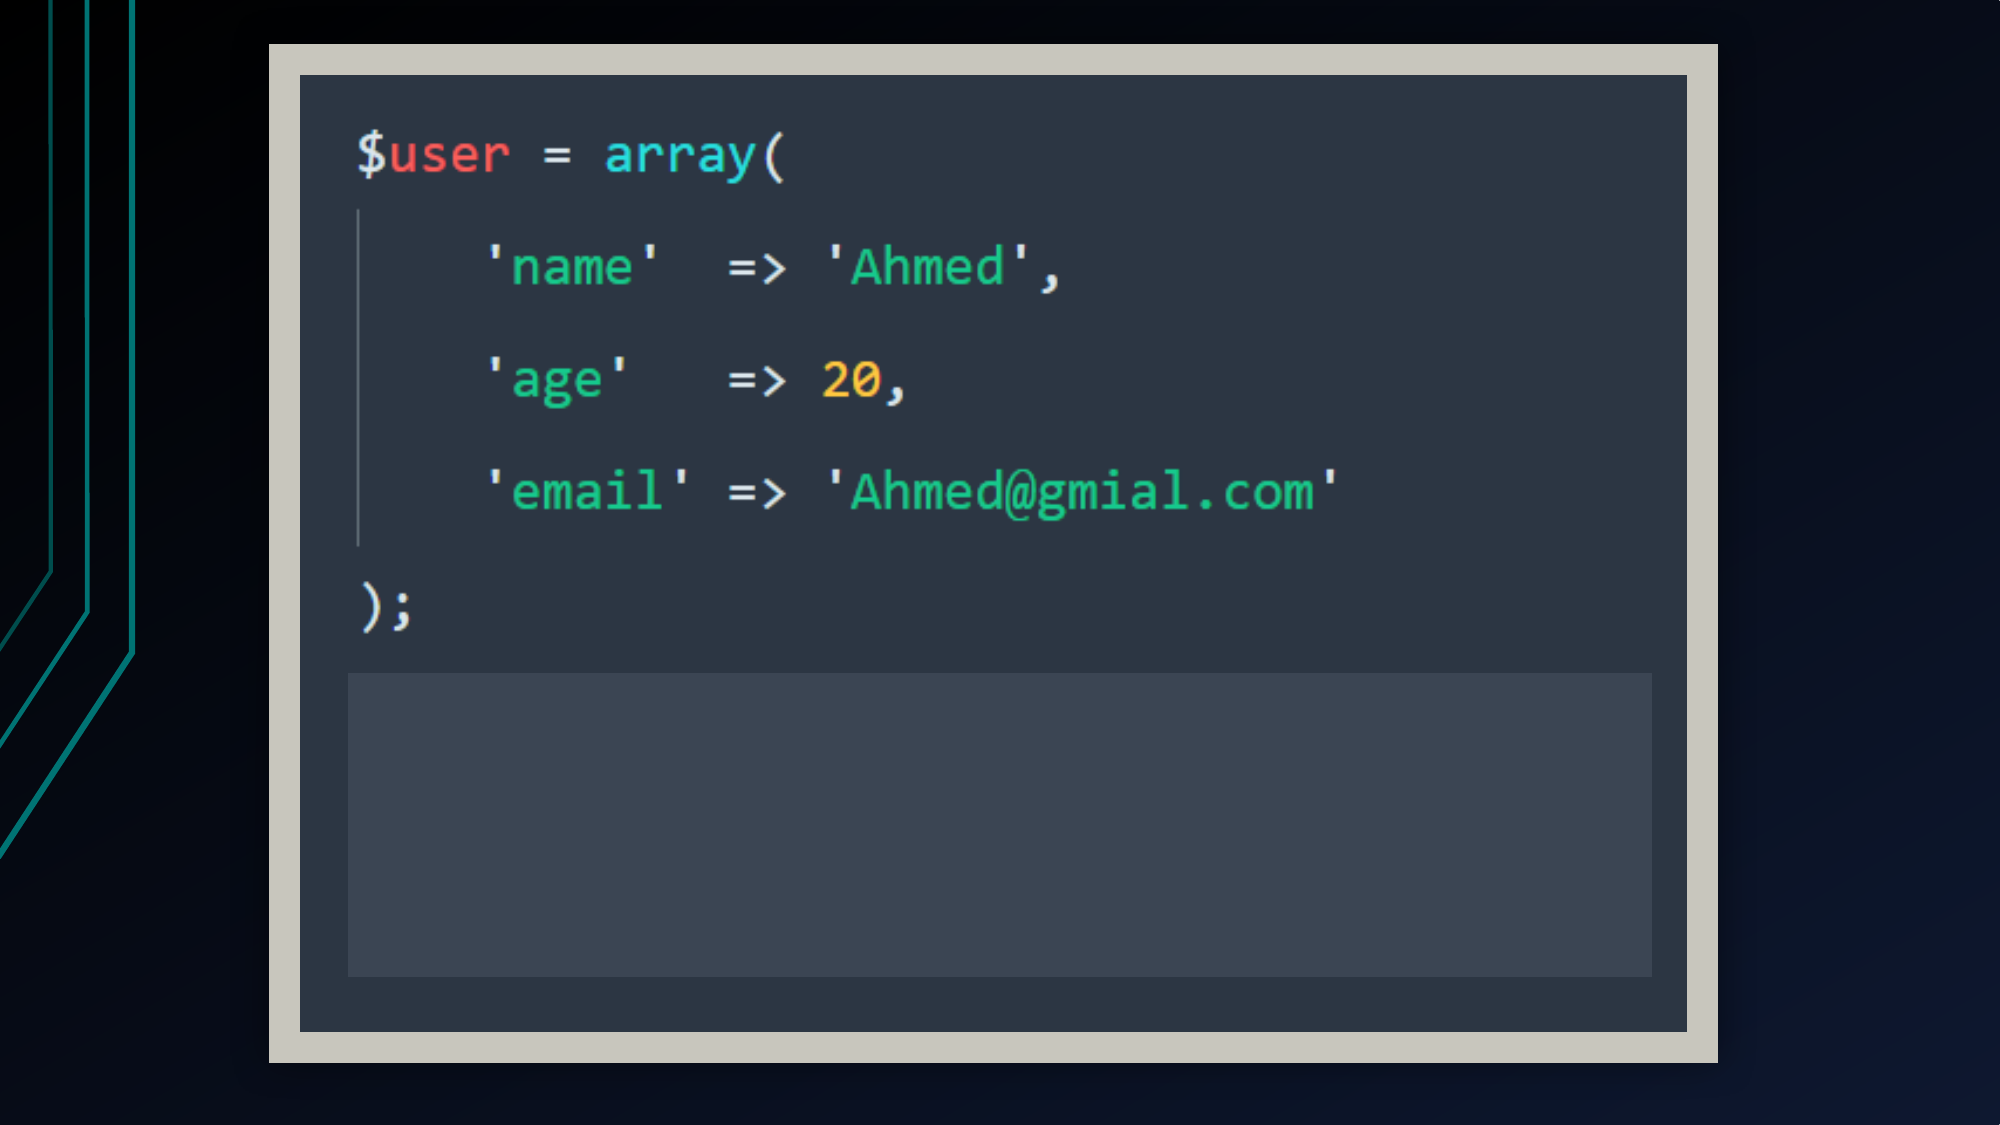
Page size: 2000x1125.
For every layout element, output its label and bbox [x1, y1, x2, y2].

picture [299, 74, 1688, 1033]
